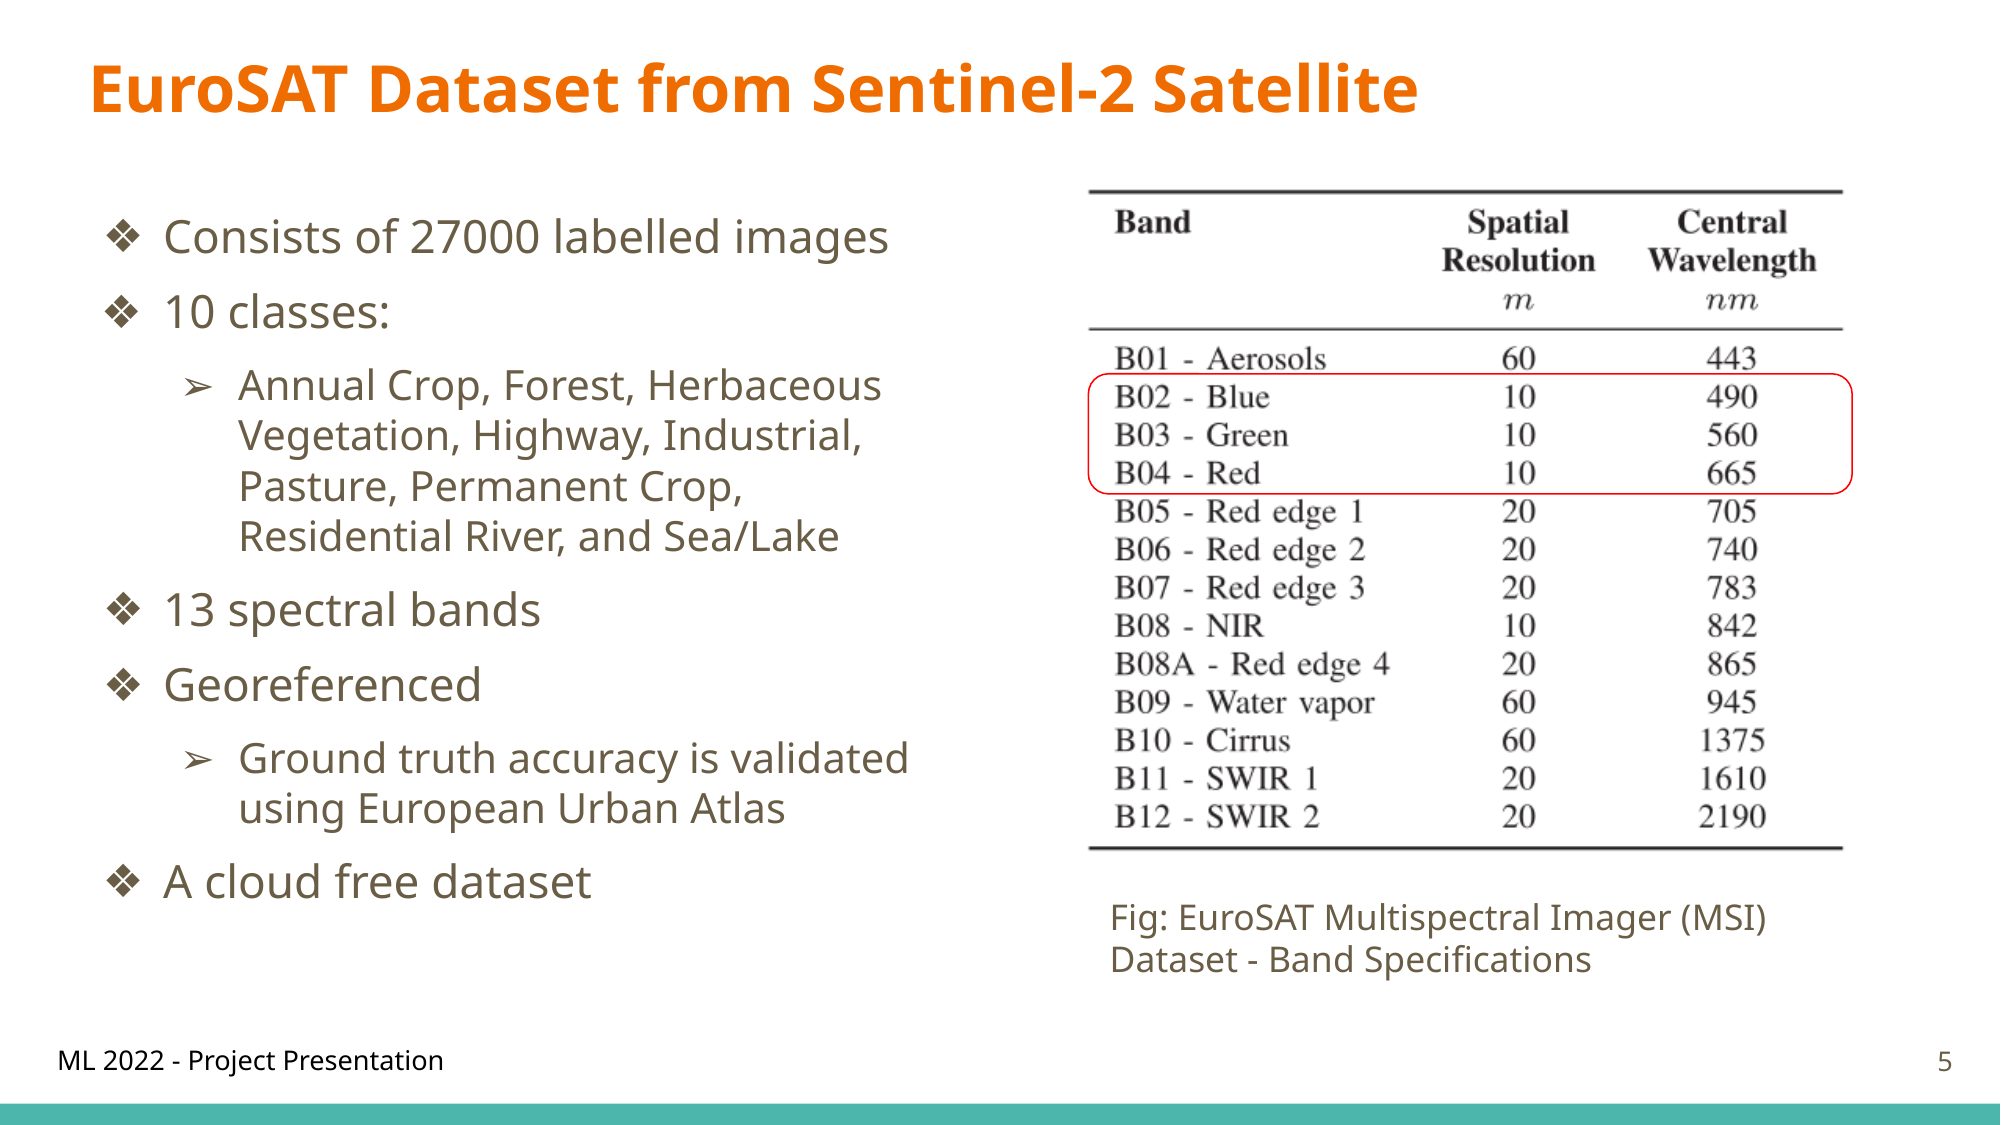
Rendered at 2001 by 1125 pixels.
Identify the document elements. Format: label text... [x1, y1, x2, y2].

slide_number ‹#› [1859, 1019, 1974, 1106]
list Consists of 27000 labelled images 10 classes: Annual Crop, Forest, Herbaceous Vegetation, Highway, Industrial, Pasture, Permanent Crop, Residential River, and Sea/Lake 13 spectral bands Georeferenced Ground truth accuracy is validated using European Urban Atlas A cloud free dataset [68, 187, 943, 1000]
title EuroSAT Dataset from Sentinel-2 Satellite [68, 27, 1859, 148]
text_box Fig: EuroSAT Multispectral Imager (MSI) Dataset - Band Specifications [1094, 880, 1859, 995]
picture [1068, 161, 1871, 871]
